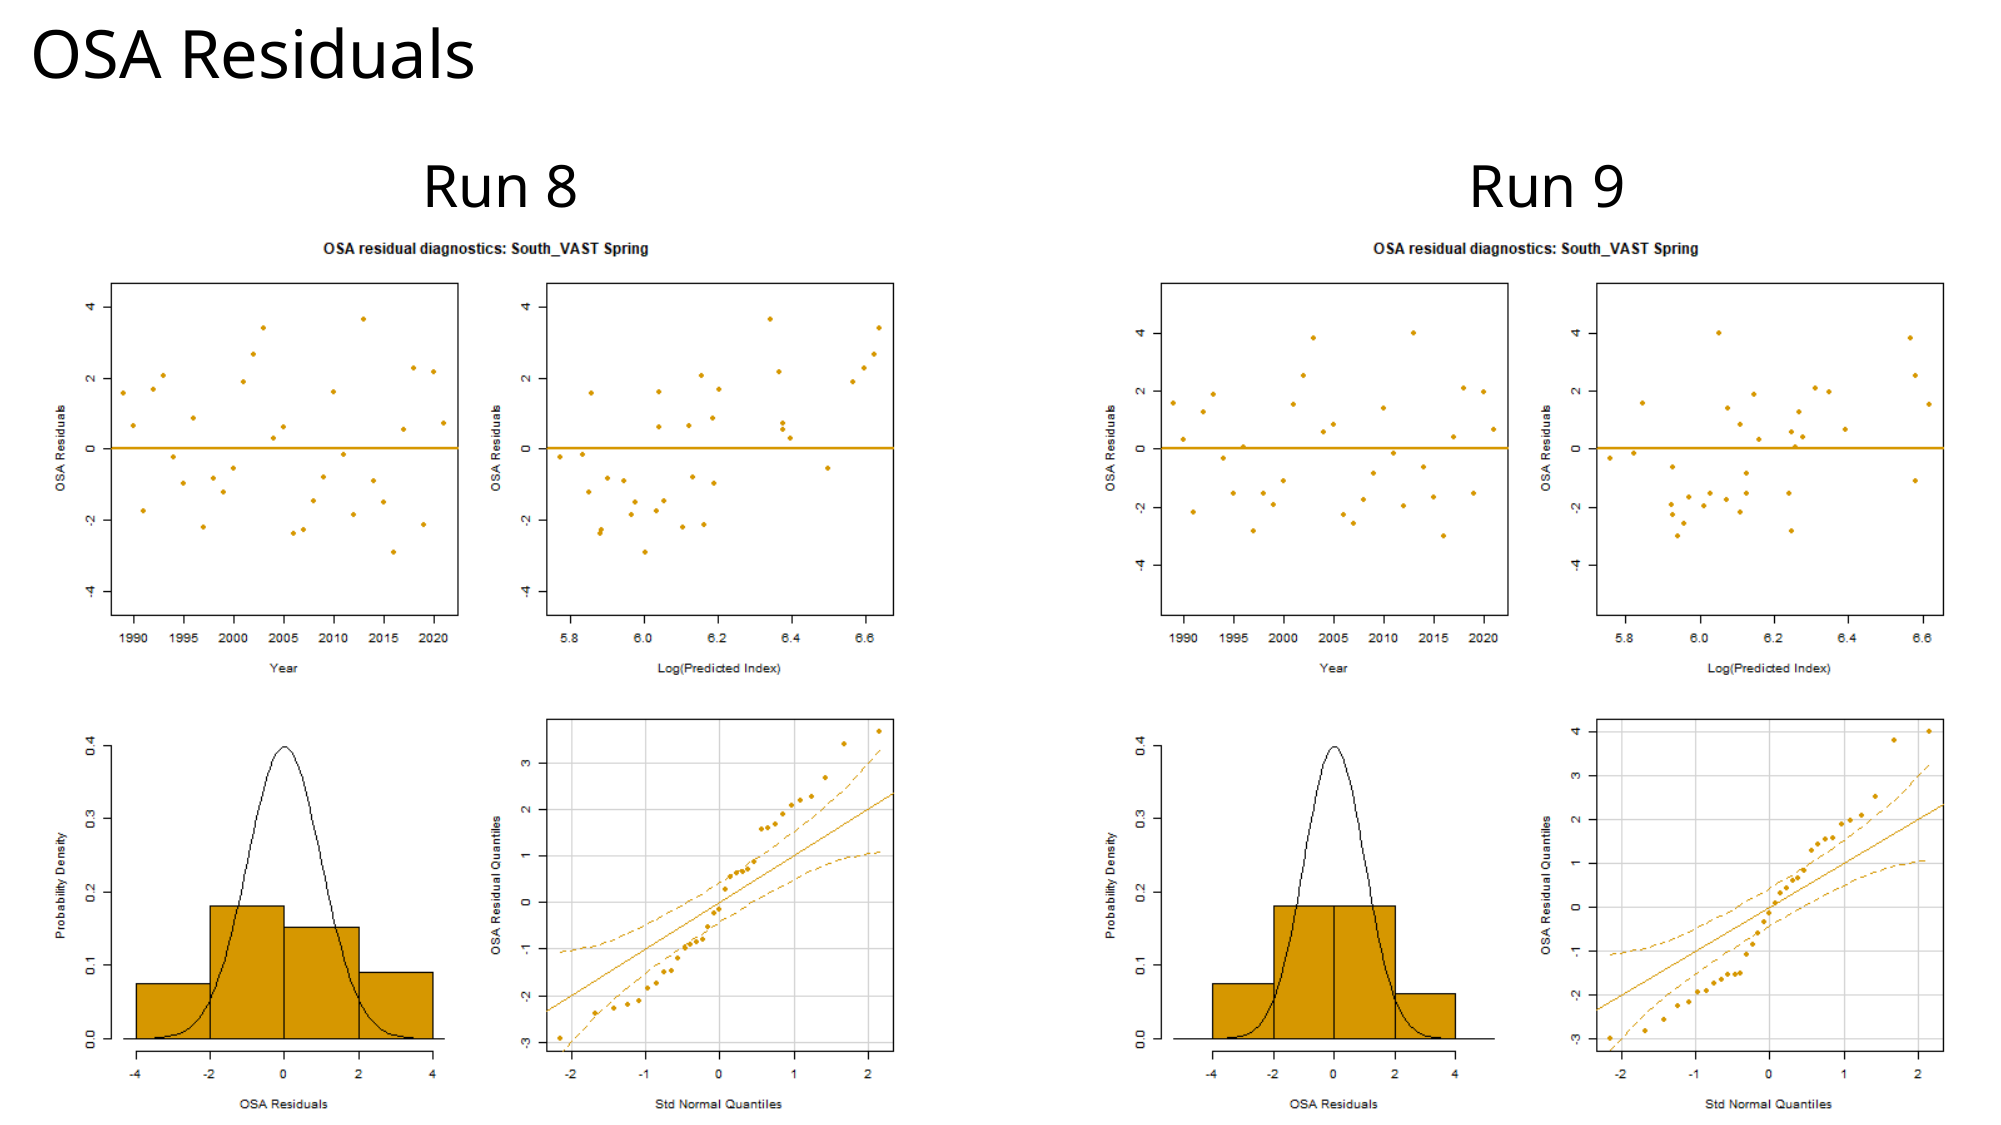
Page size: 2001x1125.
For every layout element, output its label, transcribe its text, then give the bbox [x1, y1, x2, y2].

text_box Run 9 [1220, 149, 1875, 224]
text_box OSA Residuals [15, 13, 1379, 165]
text_box Run 8 [173, 165, 828, 224]
picture [1087, 224, 1988, 1125]
picture [37, 224, 938, 1125]
